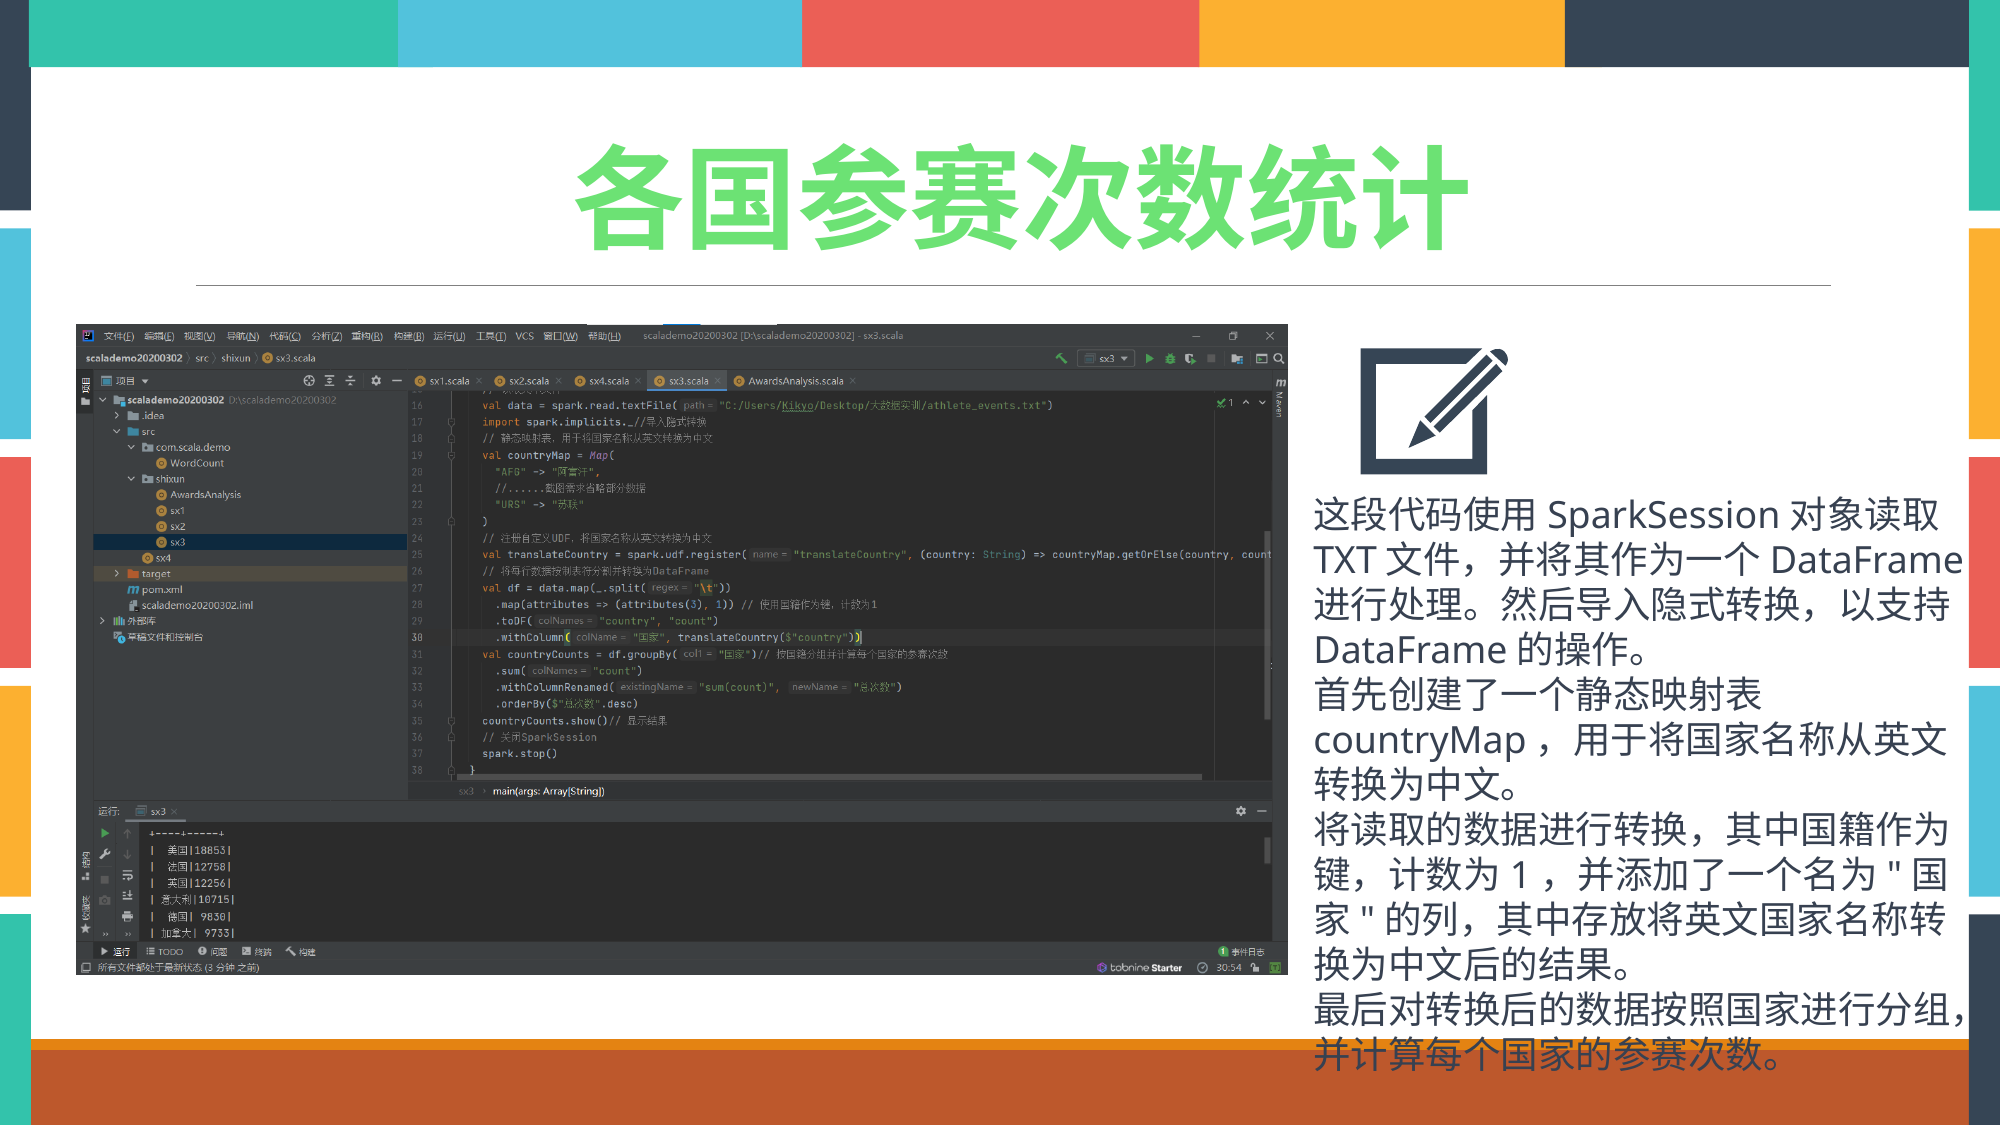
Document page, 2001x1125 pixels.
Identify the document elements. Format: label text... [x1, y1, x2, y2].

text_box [1360, 344, 1512, 475]
text_box [0, 457, 31, 668]
text_box [0, 914, 31, 1125]
text_box [1985, 685, 2000, 897]
text_box [0, 0, 31, 211]
text_box [1968, 914, 2000, 1125]
text_box [1968, 457, 2000, 668]
text_box [1968, 228, 2000, 440]
text_box [1200, 0, 1564, 68]
text_box [0, 685, 31, 897]
text_box [803, 0, 1200, 68]
text_box [398, 0, 803, 68]
text_box 各国参赛次数统计 [557, 120, 1488, 271]
picture [76, 324, 1289, 975]
text_box [0, 228, 31, 440]
text_box [28, 0, 398, 68]
text_box [1564, 0, 1969, 68]
text_box [1968, 0, 2000, 211]
text_box 这段代码使用SparkSession对象读取TXT文件，并将其作为一个DataFrame进行处理。然后导入隐式转换，以支持DataFrame的操作。 首先创建了一个静态映射表countryMap，用于将国家名称从英文转换为中文。 将读取的数据进行转换，其中国籍作为键，计数为1，并添加了一个名为"国家"的列，其中存放将英文国家名称转换为中文后的结果。 最后对转换后的数据按照国家进行分组，并计算每个国家的参赛次数。 [1298, 483, 1985, 1084]
